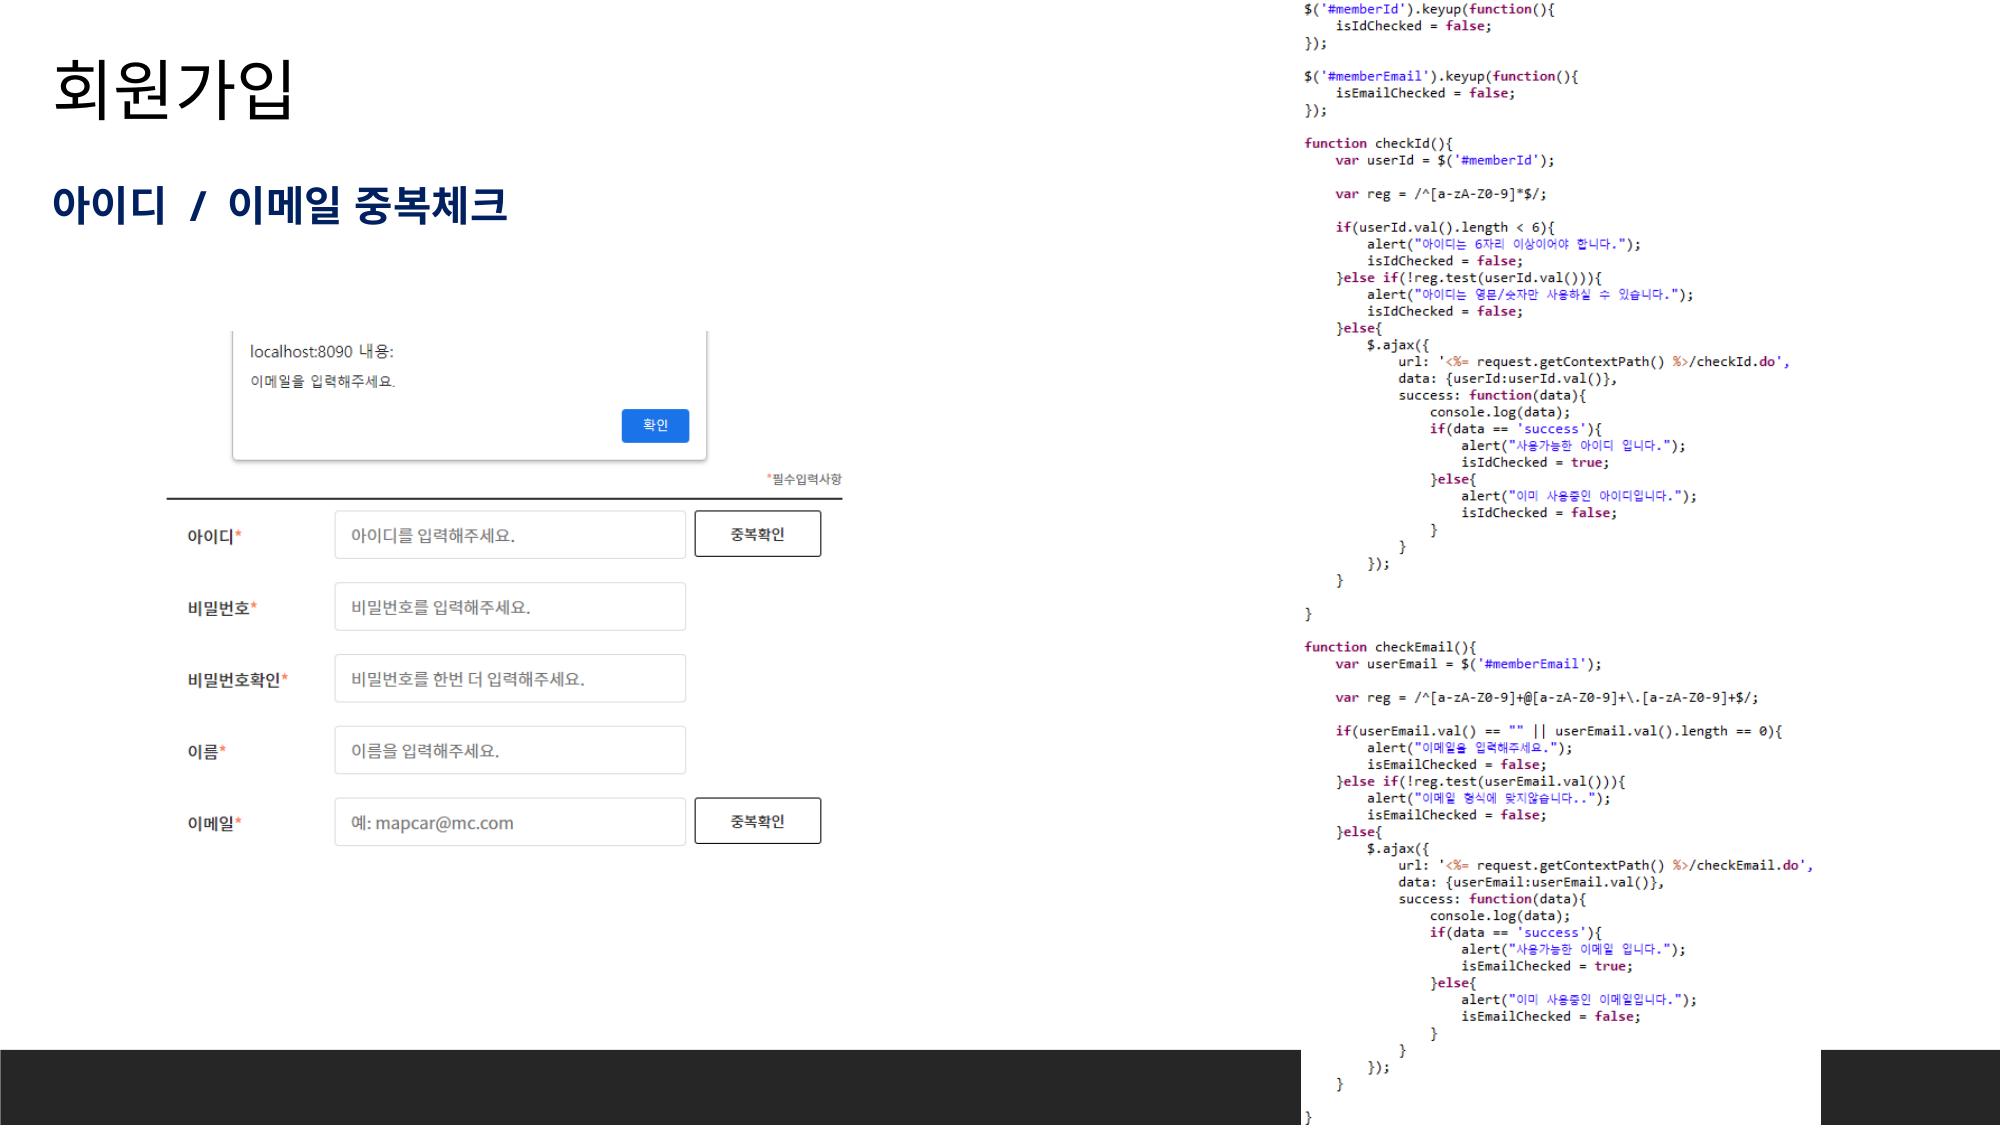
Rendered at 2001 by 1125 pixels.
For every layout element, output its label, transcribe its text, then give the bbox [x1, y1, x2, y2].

picture [1300, 0, 1821, 1125]
text_box 아이디 / 이메일 중복체크 [37, 172, 623, 238]
text_box 회원가입 [37, 41, 1054, 137]
picture [153, 330, 853, 864]
